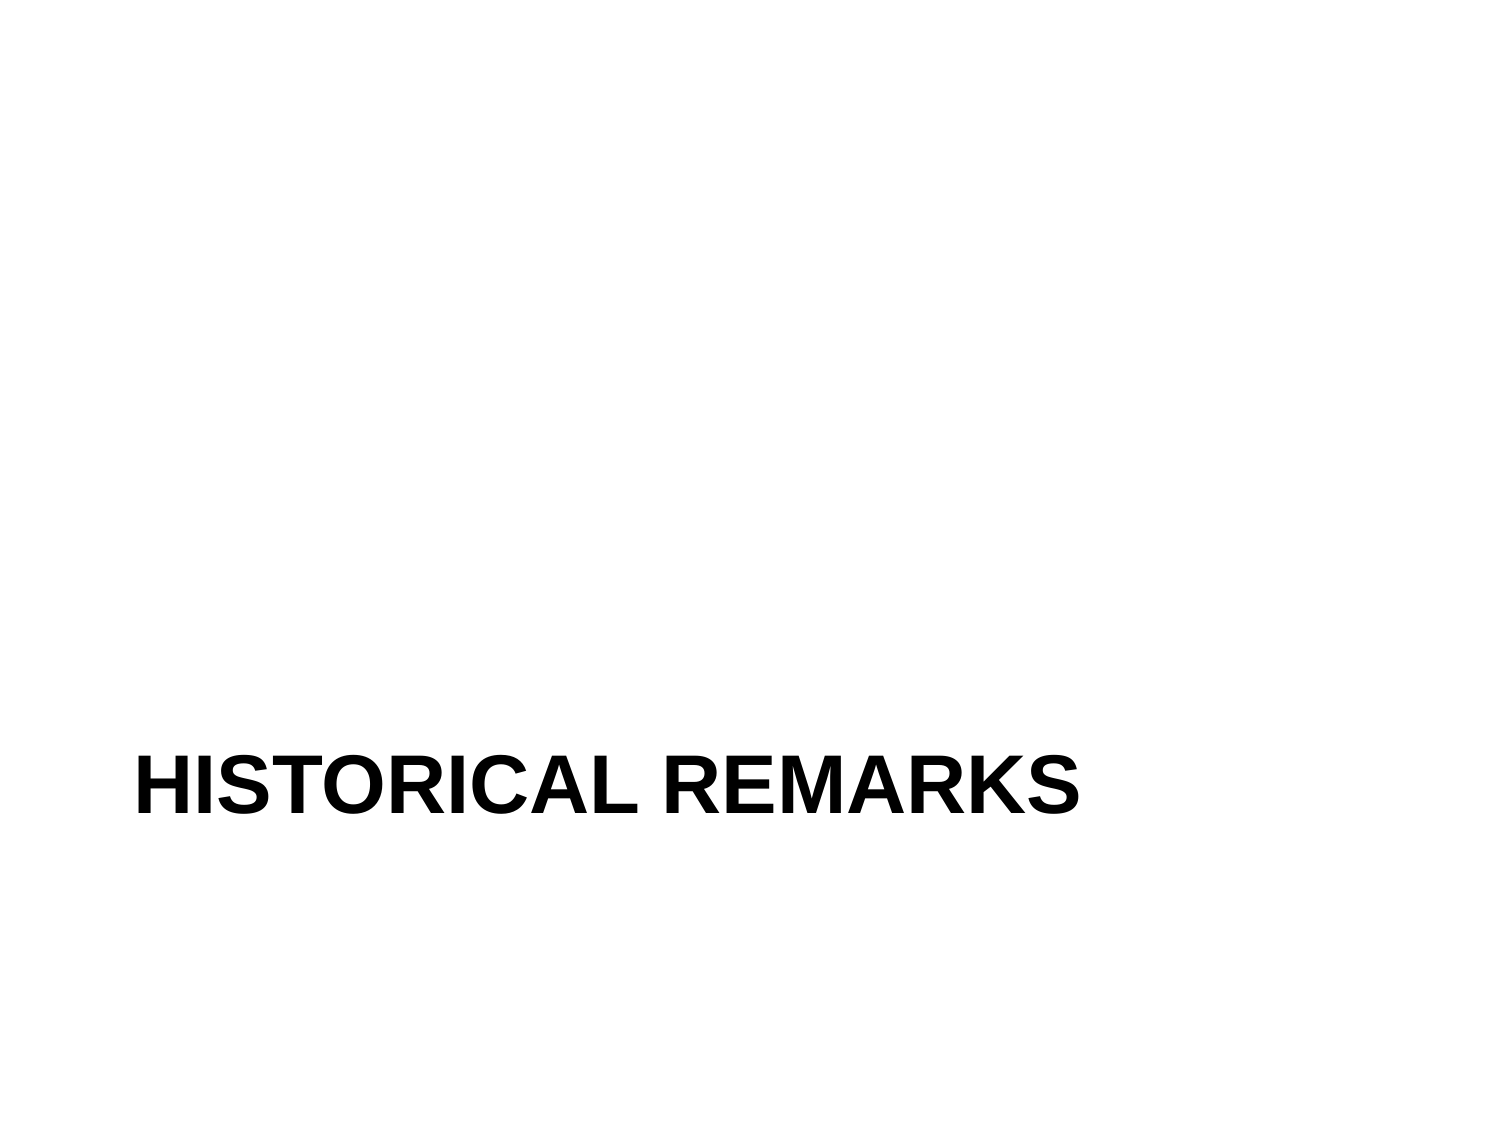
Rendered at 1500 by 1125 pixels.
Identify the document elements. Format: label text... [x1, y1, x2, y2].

title Historical Remarks [118, 722, 1394, 947]
